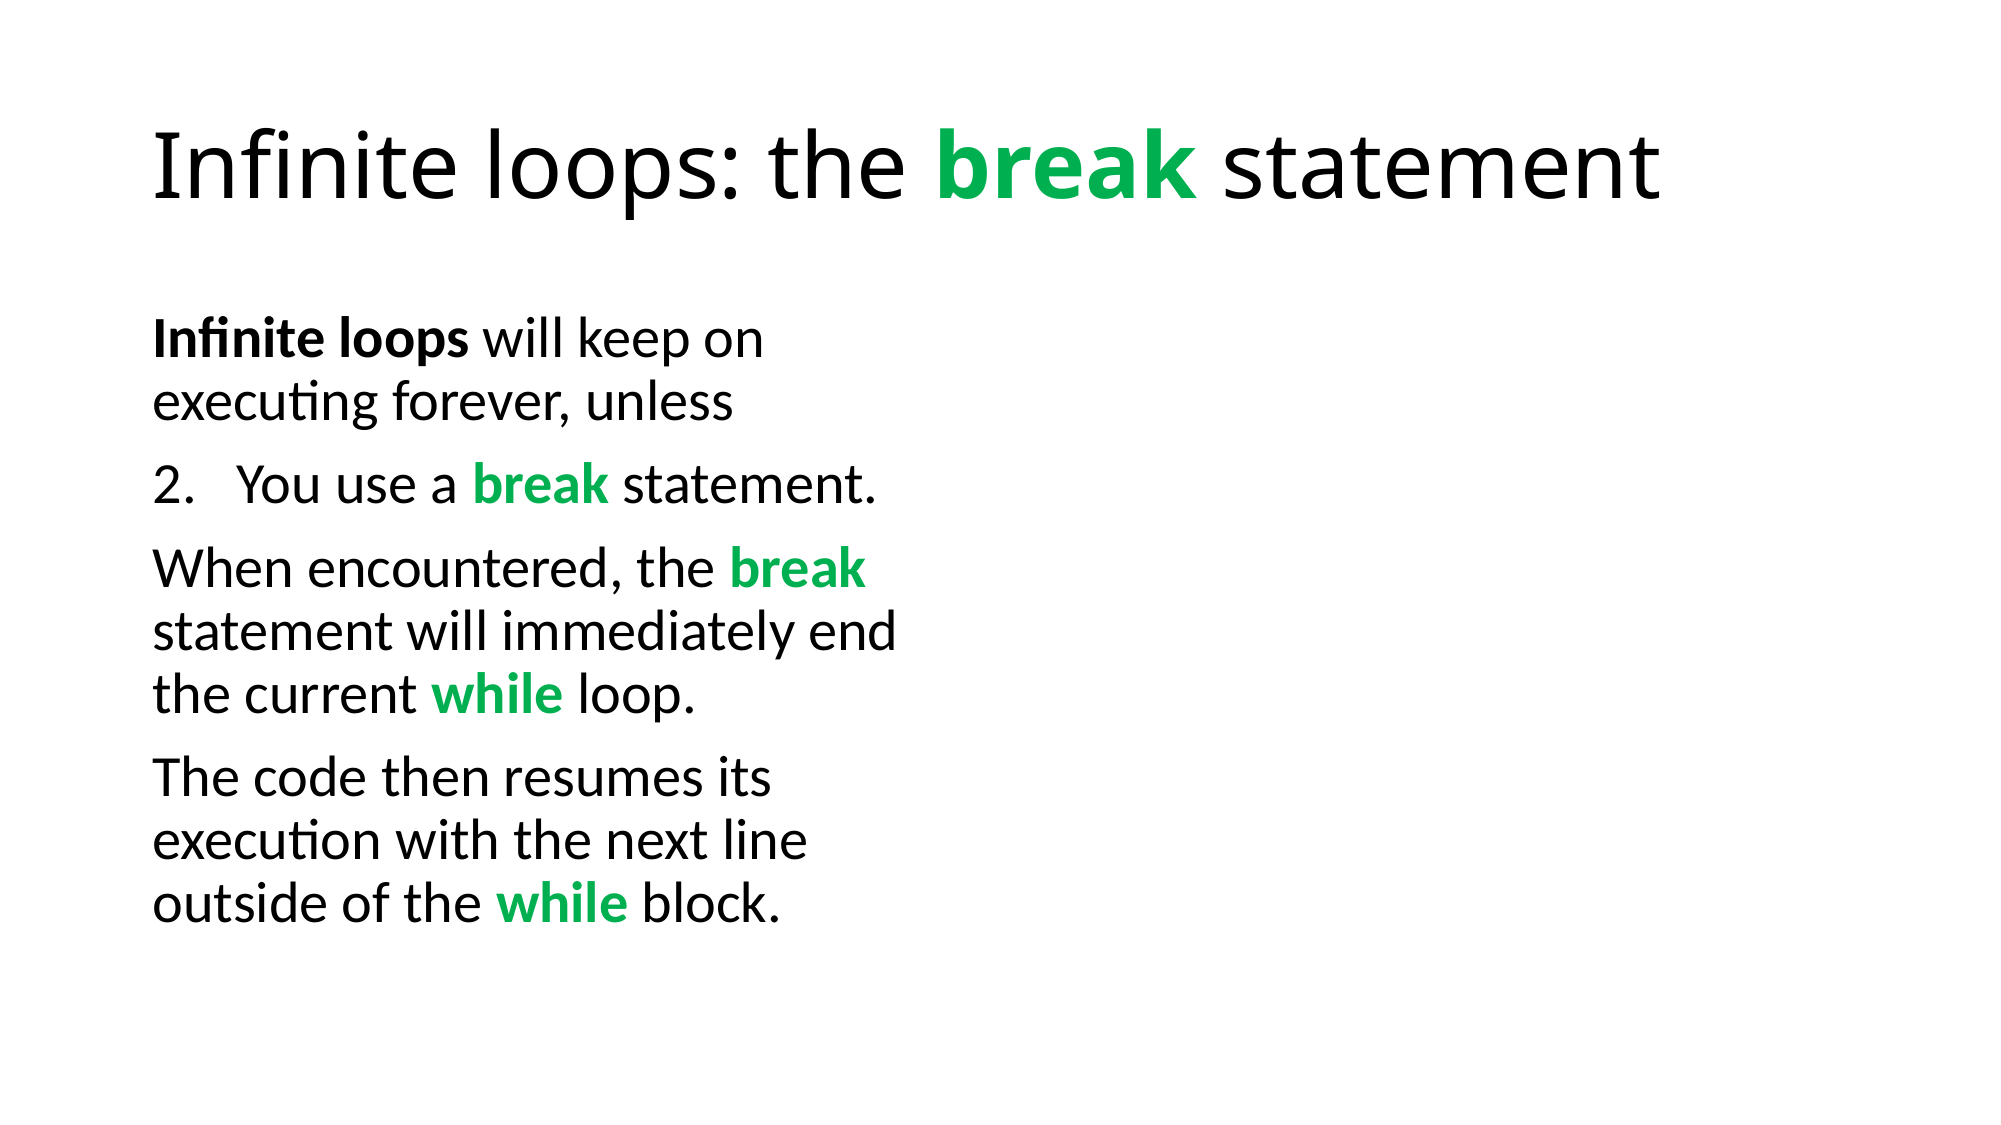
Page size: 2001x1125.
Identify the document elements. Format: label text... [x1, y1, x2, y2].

list Infinite loops will keep on executing forever, unless You use a break statement. When encountered, the break statement will immediately end the current while loop. The code then resumes its execution with the next line outside of the while block. [137, 299, 1000, 1106]
title Infinite loops: the break statement [137, 59, 1863, 278]
